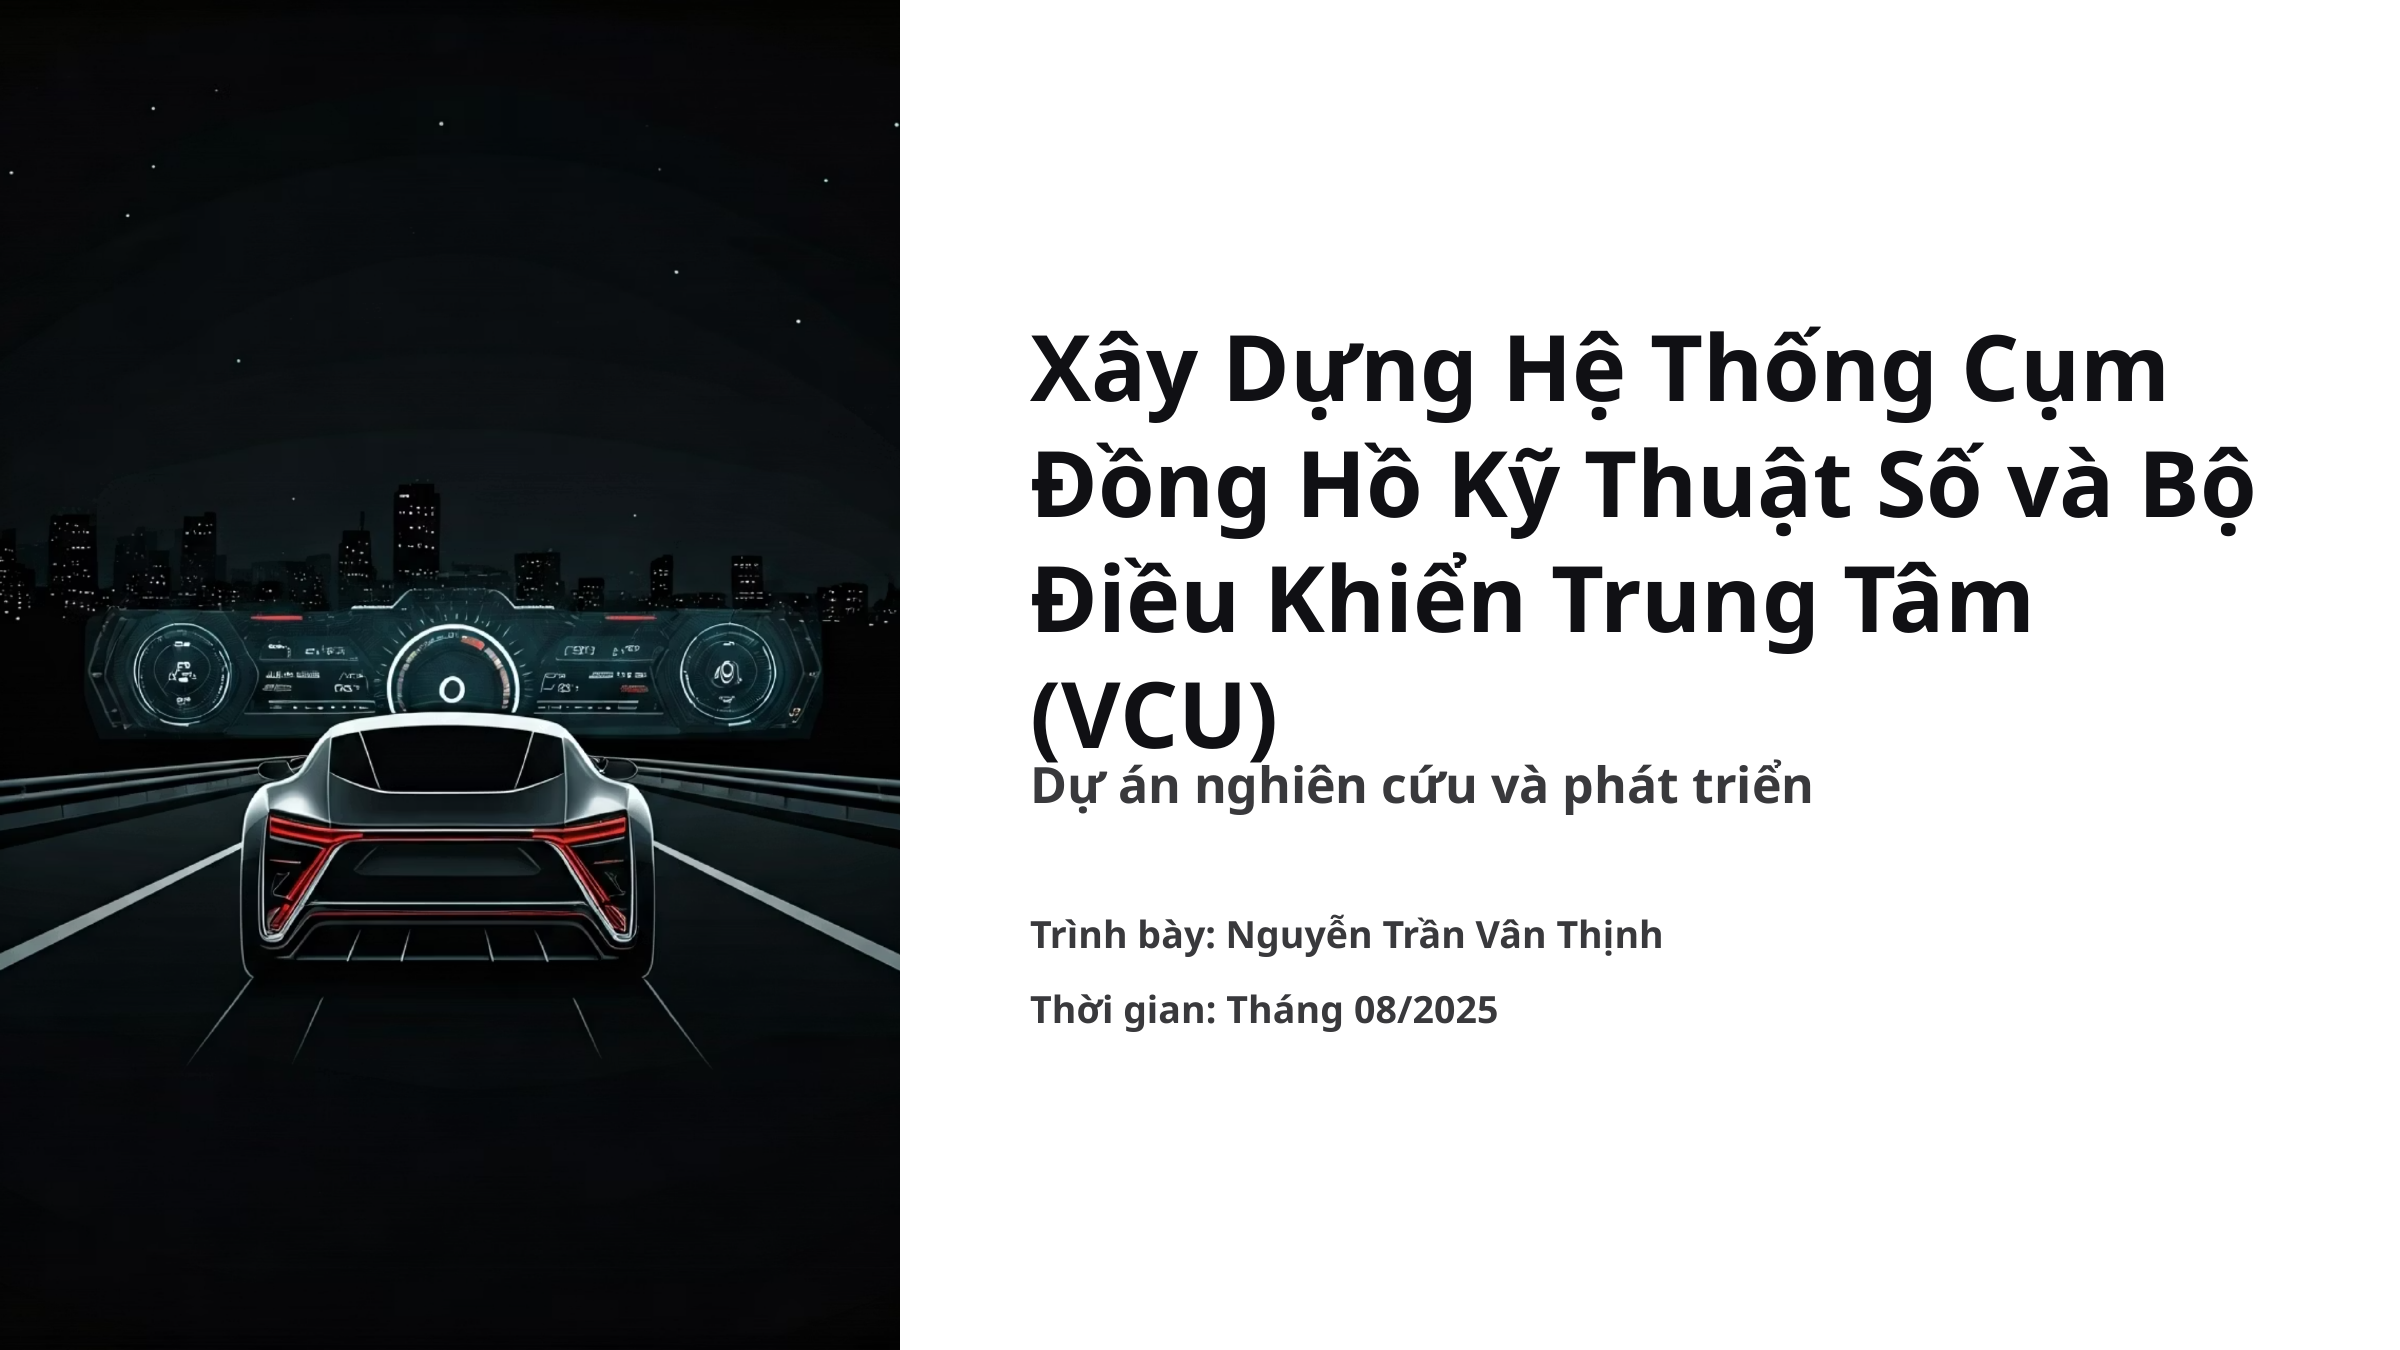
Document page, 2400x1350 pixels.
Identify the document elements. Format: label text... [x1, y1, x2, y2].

text_box Xây Dựng Hệ Thống Cụm Đồng Hồ Kỹ Thuật Số và Bộ Điều Khiển Trung Tâm (VCU) [1030, 304, 2288, 653]
text_box Thời gian: Tháng 08/2025 [1030, 971, 2270, 1046]
text_box Dự án nghiên cứu và phát triển [1030, 739, 2270, 824]
text_box Trình bày: Nguyễn Trần Vân Thịnh [1030, 896, 2270, 971]
picture [0, 0, 901, 1350]
